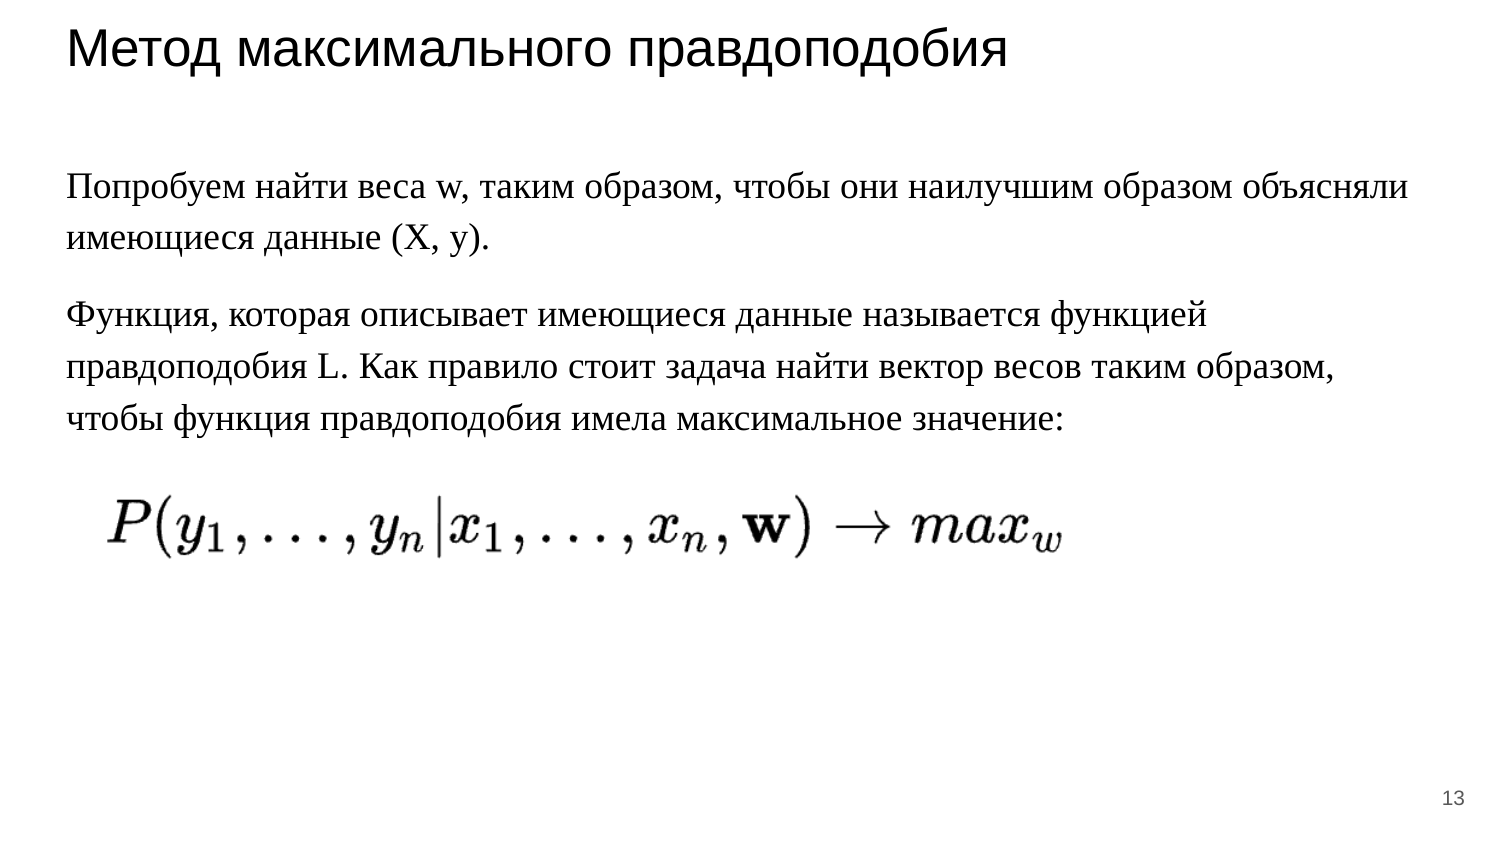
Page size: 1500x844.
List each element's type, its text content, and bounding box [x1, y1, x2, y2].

list Попробуем найти веса w, таким образом, чтобы они наилучшим образом объясняли имеющиеся данные (X, y). Функция, которая описывает имеющиеся данные называется функцией правдоподобия L. Как правило стоит задача найти вектор весов таким образом, чтобы функция правдоподобия имела максимальное значение: [51, 139, 1449, 700]
picture [105, 490, 1070, 565]
slide_number ‹#› [1389, 764, 1480, 830]
title Метод максимального правдоподобия [51, 0, 1449, 92]
